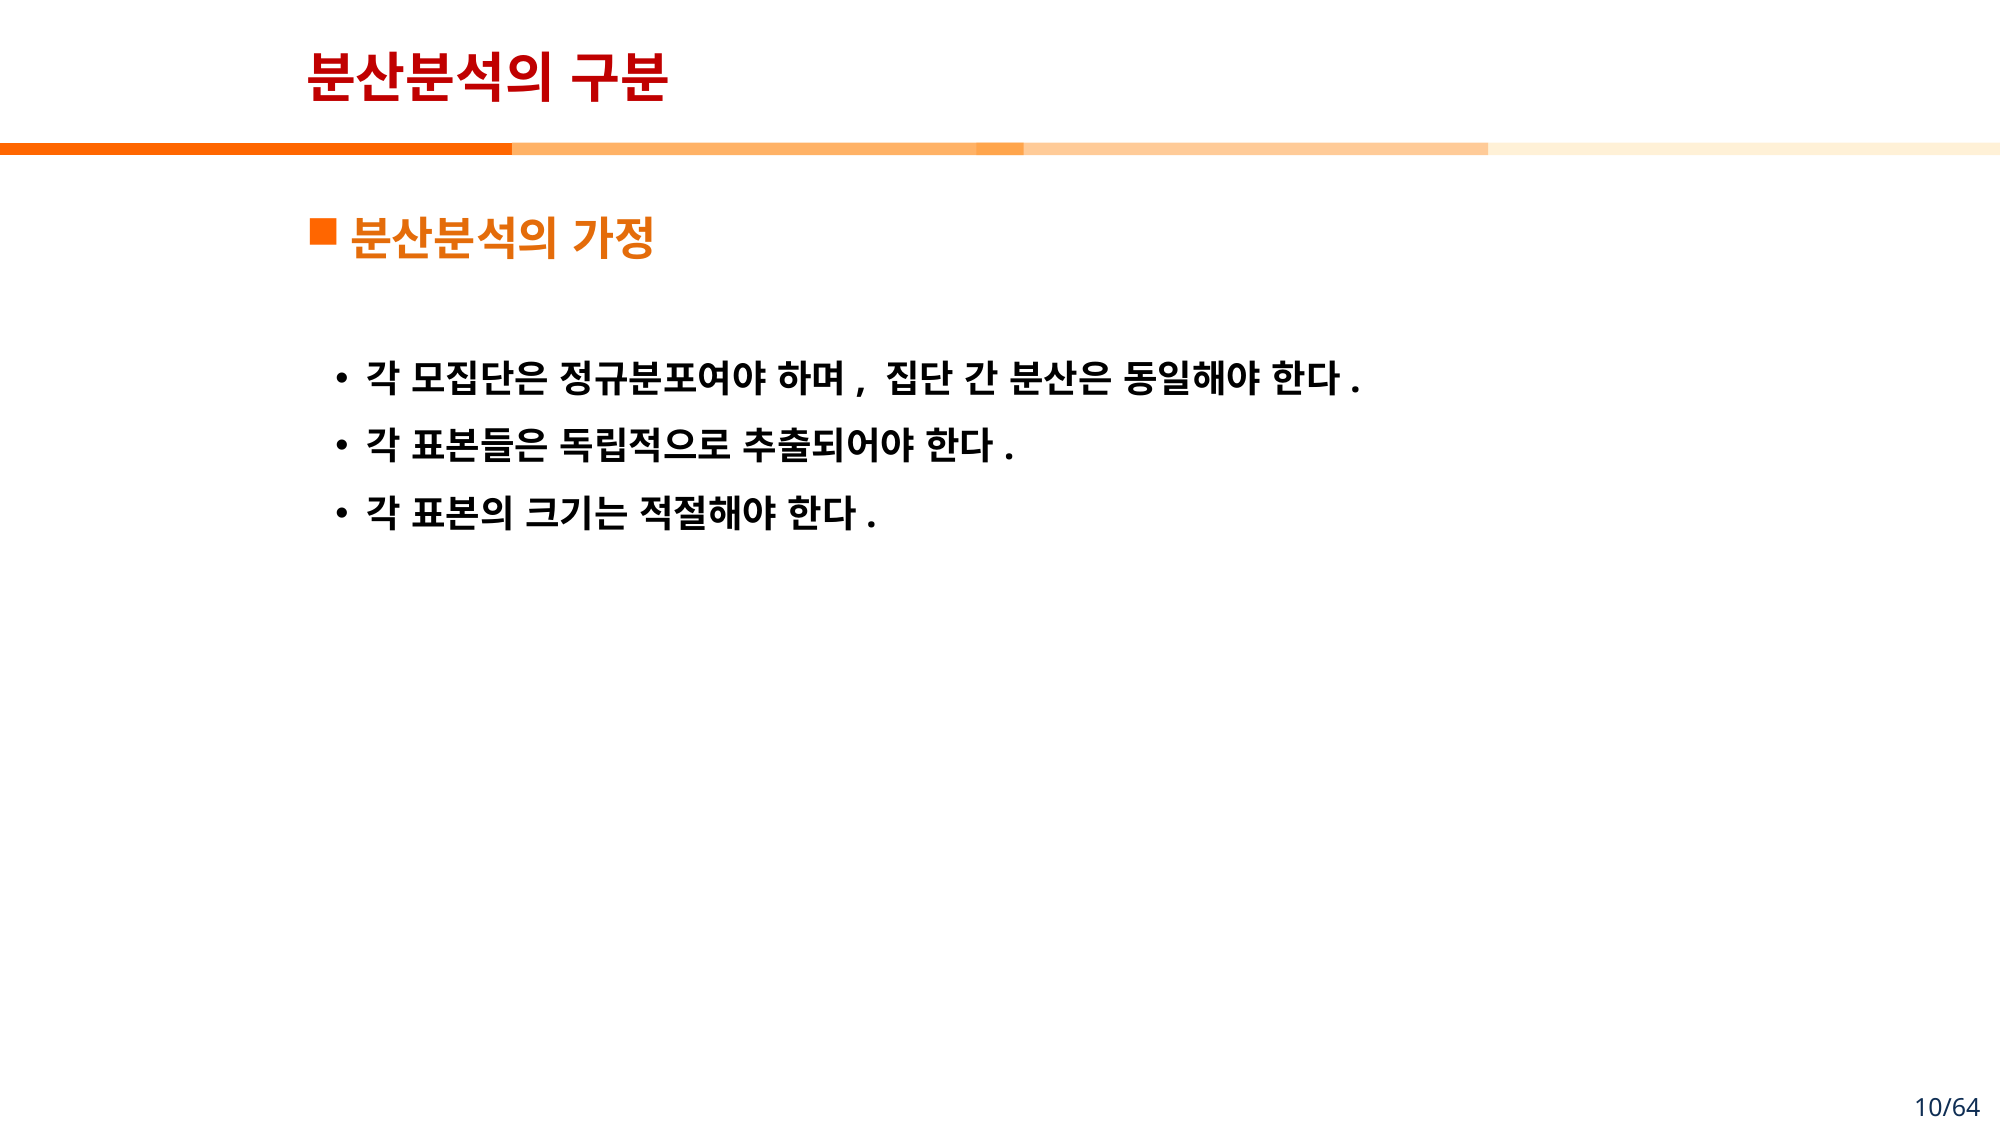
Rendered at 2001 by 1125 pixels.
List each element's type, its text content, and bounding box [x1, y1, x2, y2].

title 분산분석의 구분 [291, 31, 1532, 122]
list 분산분석의 가정 각 모집단은 정규분포여야 하며, 집단 간 분산은 동일해야 한다. 각 표본들은 독립적으로 추출되어야 한다. 각 표본의 크기는 적절해야 한다. [291, 174, 1709, 1073]
